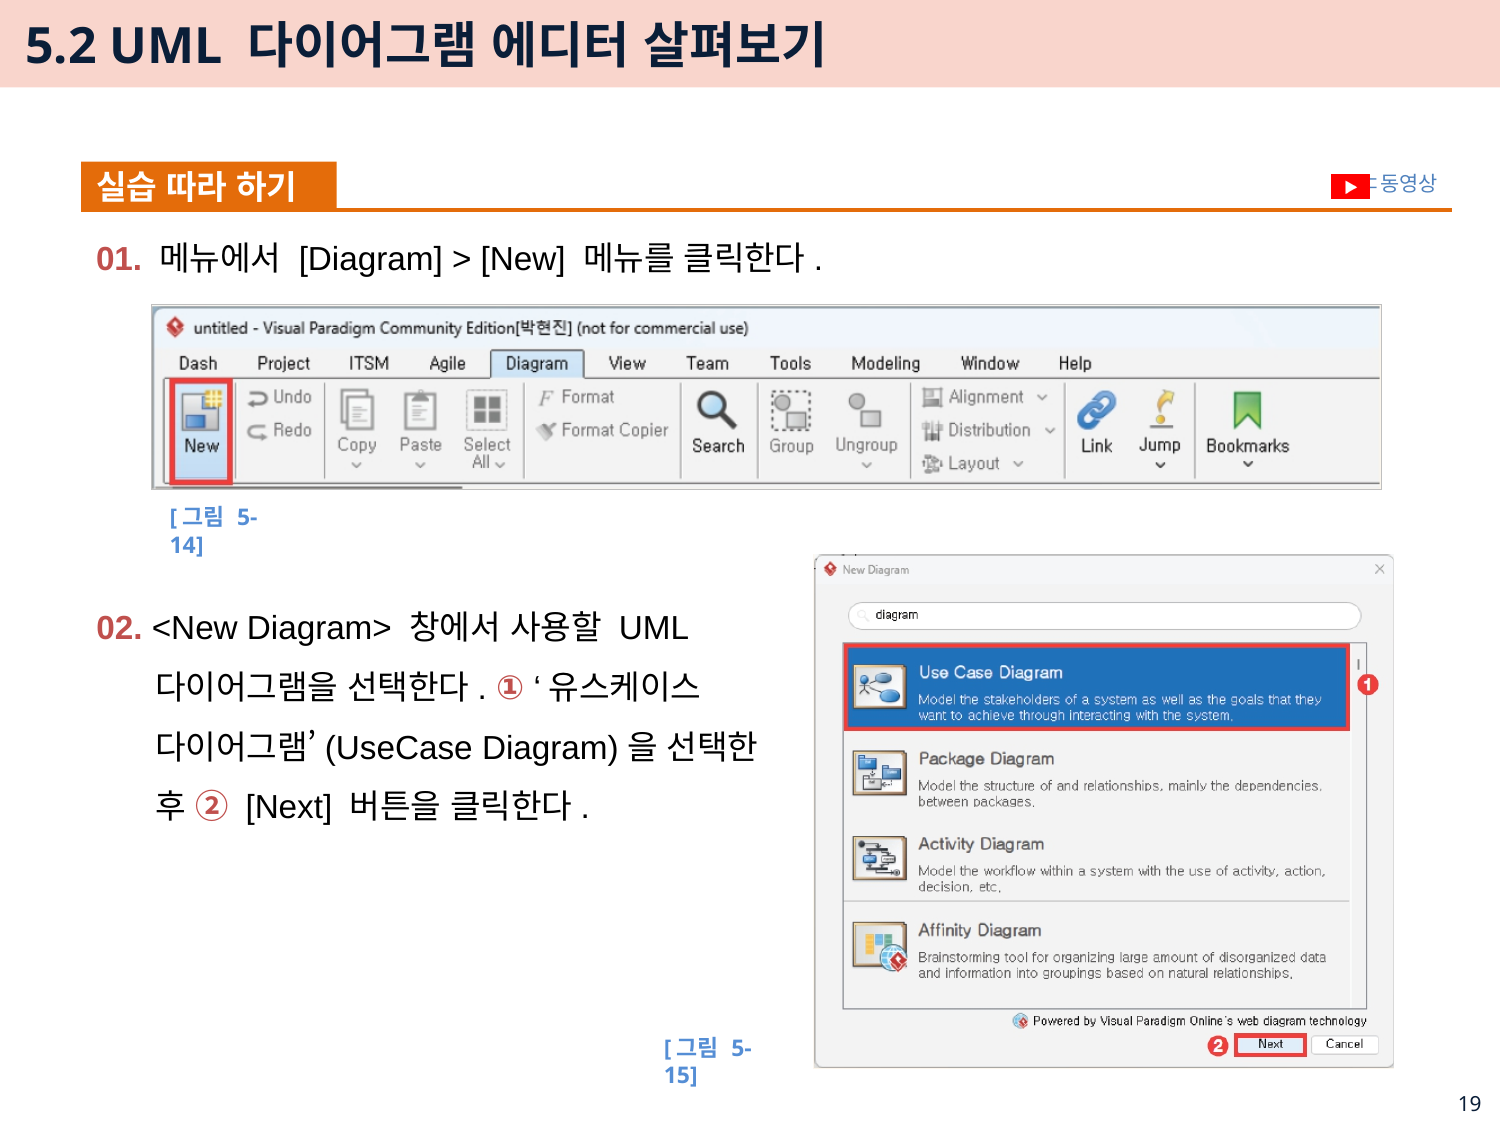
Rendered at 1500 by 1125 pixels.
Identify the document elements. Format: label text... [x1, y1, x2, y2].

text_box [그림 5-15] [648, 1026, 797, 1096]
title 5.2 UML 다이어그램 에디터 살펴보기 [10, 4, 1288, 83]
text_box [그림 5-14] [154, 497, 302, 566]
text_box 02. <New Diagram> 창에서 사용할 UML 다이어그램을 선택한다. ① ‘유스케이스 다이어그램’(UseCase Diagram)을 선택한 후 ② [Next] 버튼을 클릭한다. [81, 578, 802, 715]
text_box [1331, 163, 1453, 204]
picture [151, 304, 1383, 491]
text_box 실습 따라 하기 [81, 161, 337, 208]
picture [813, 554, 1395, 1070]
text_box 01. 메뉴에서 [Diagram] > [New] 메뉴를 클릭한다. [81, 215, 1453, 792]
